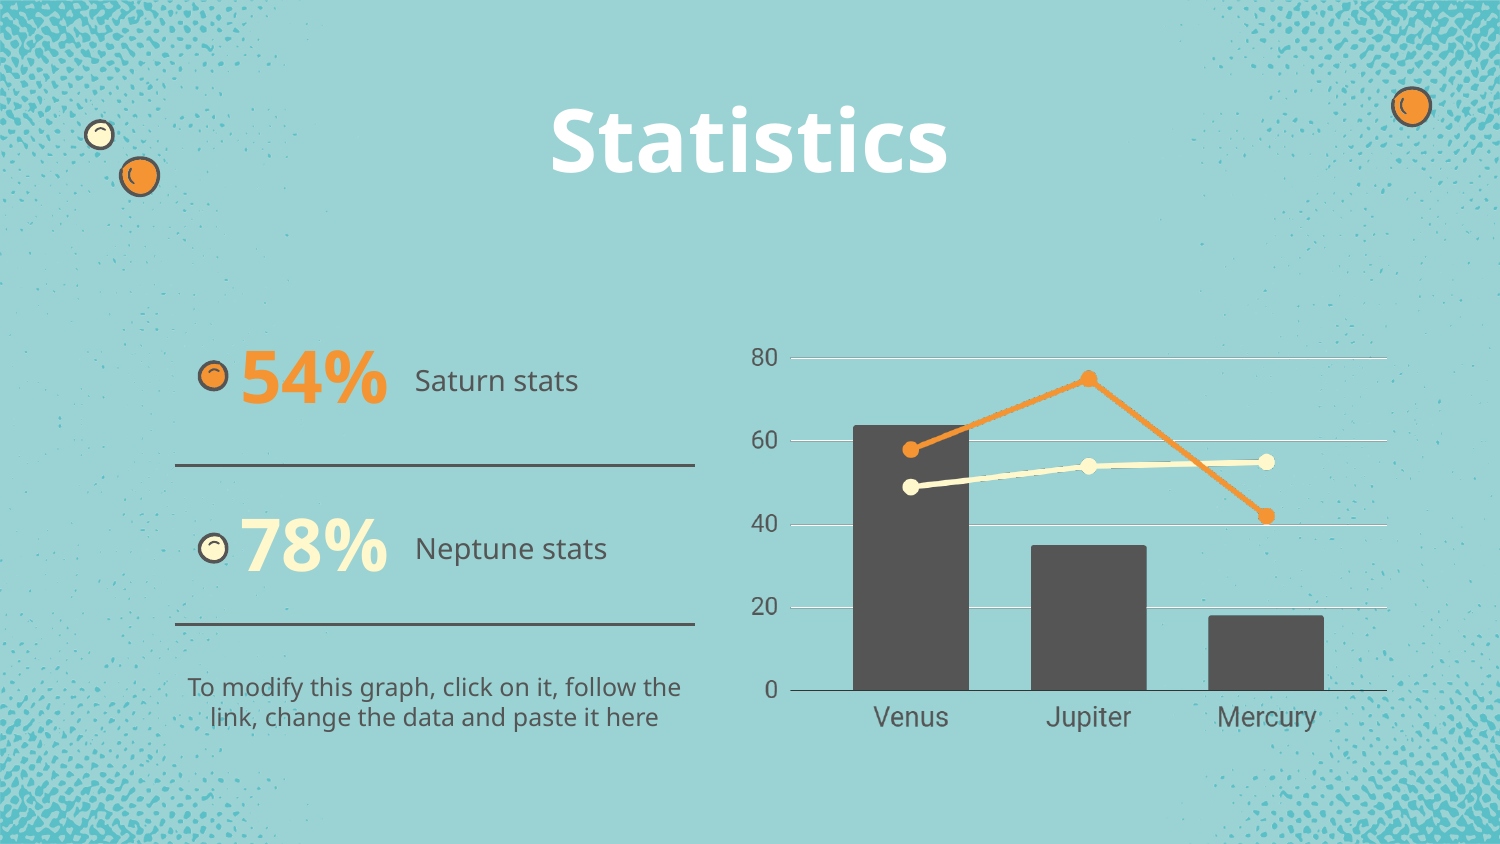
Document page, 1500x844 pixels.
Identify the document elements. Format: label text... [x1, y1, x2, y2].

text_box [194, 359, 230, 564]
picture [0, 0, 1500, 844]
title Statistics [101, 91, 1399, 185]
title 54% [209, 339, 421, 410]
subtitle Saturn stats [399, 346, 681, 412]
title 78% [209, 507, 421, 578]
subtitle Neptune stats [399, 515, 681, 581]
list To modify this graph, click on it, follow the link, change the data and paste it here [153, 656, 710, 740]
